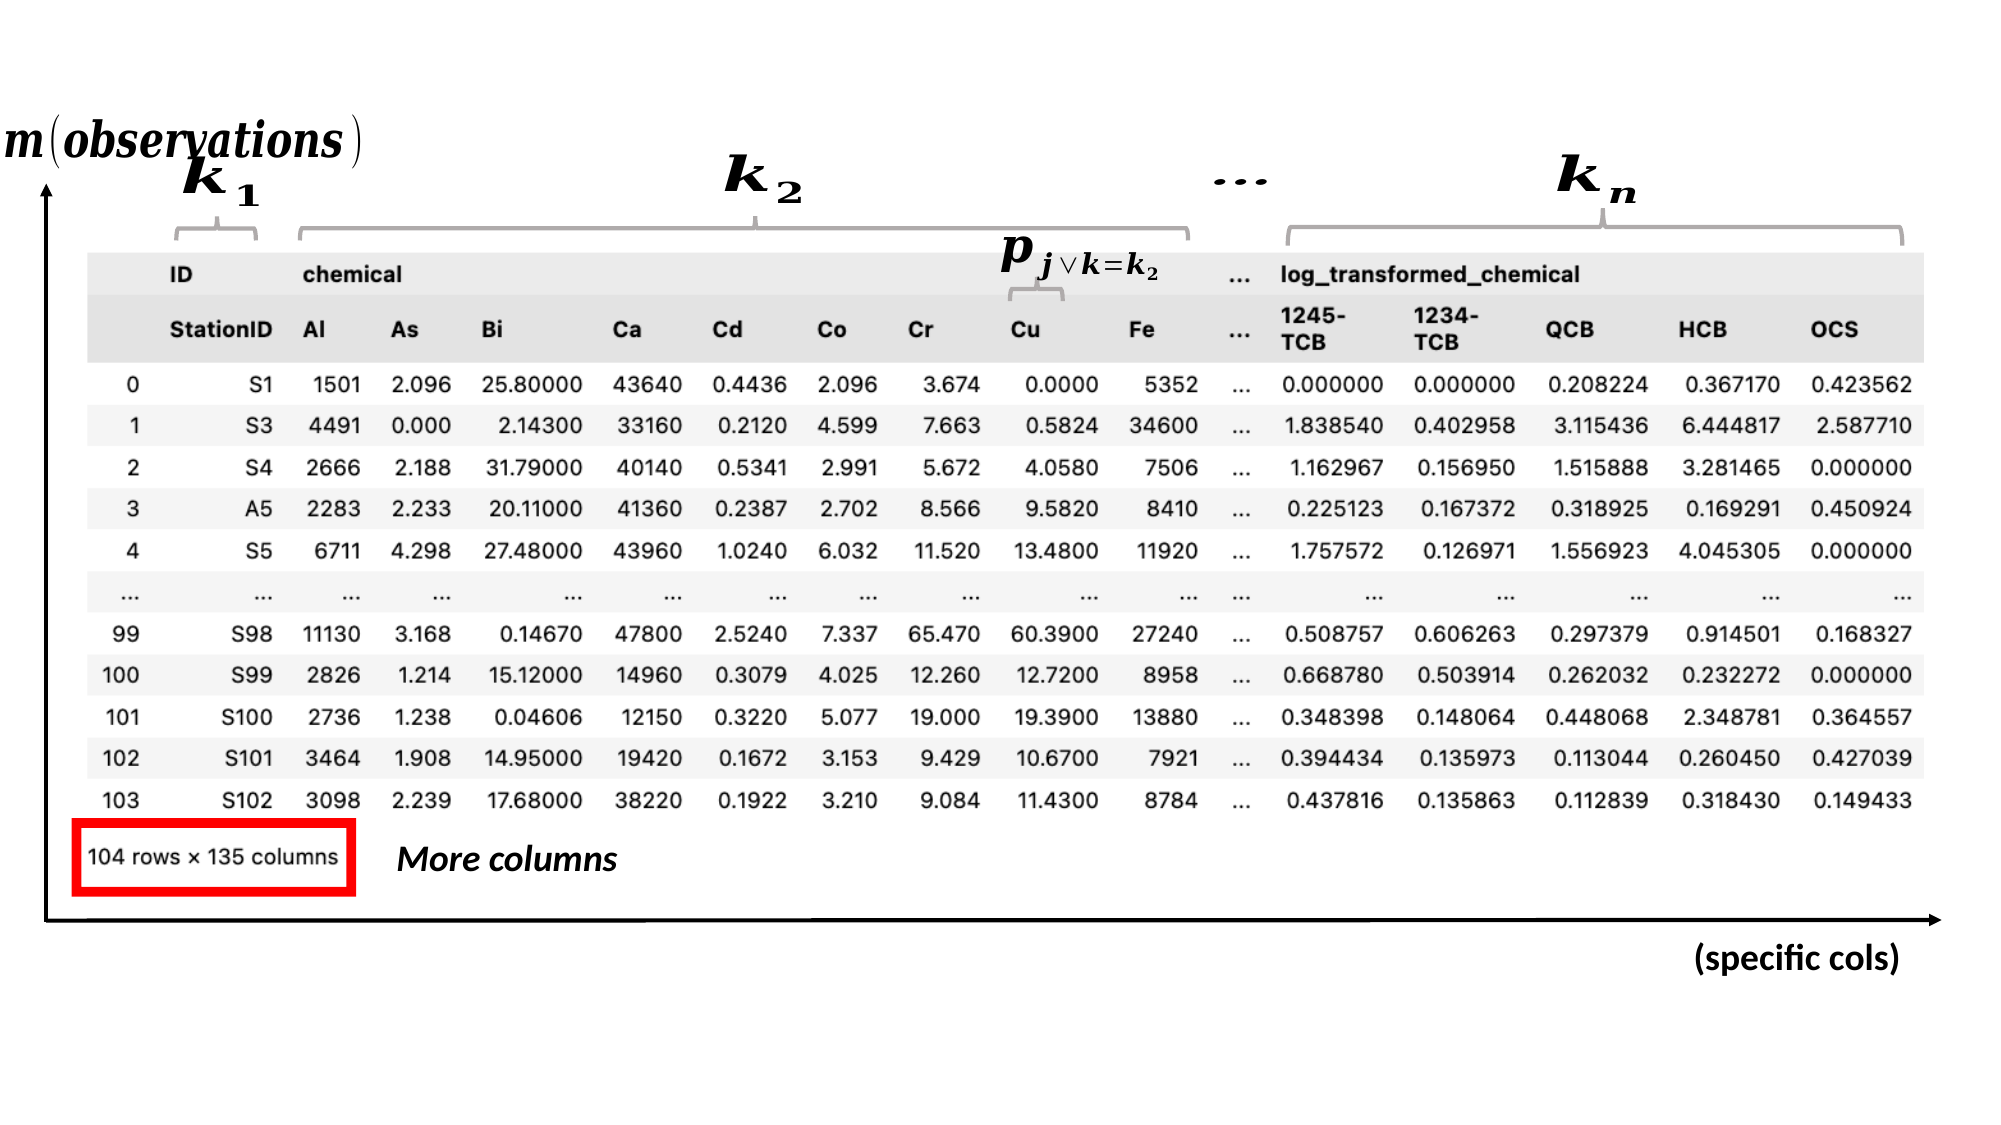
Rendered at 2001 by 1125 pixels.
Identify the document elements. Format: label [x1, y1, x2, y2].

text_box [175, 216, 257, 240]
text_box [71, 817, 357, 898]
picture [76, 240, 1924, 885]
text_box [1287, 208, 1903, 240]
text_box [299, 216, 1189, 240]
